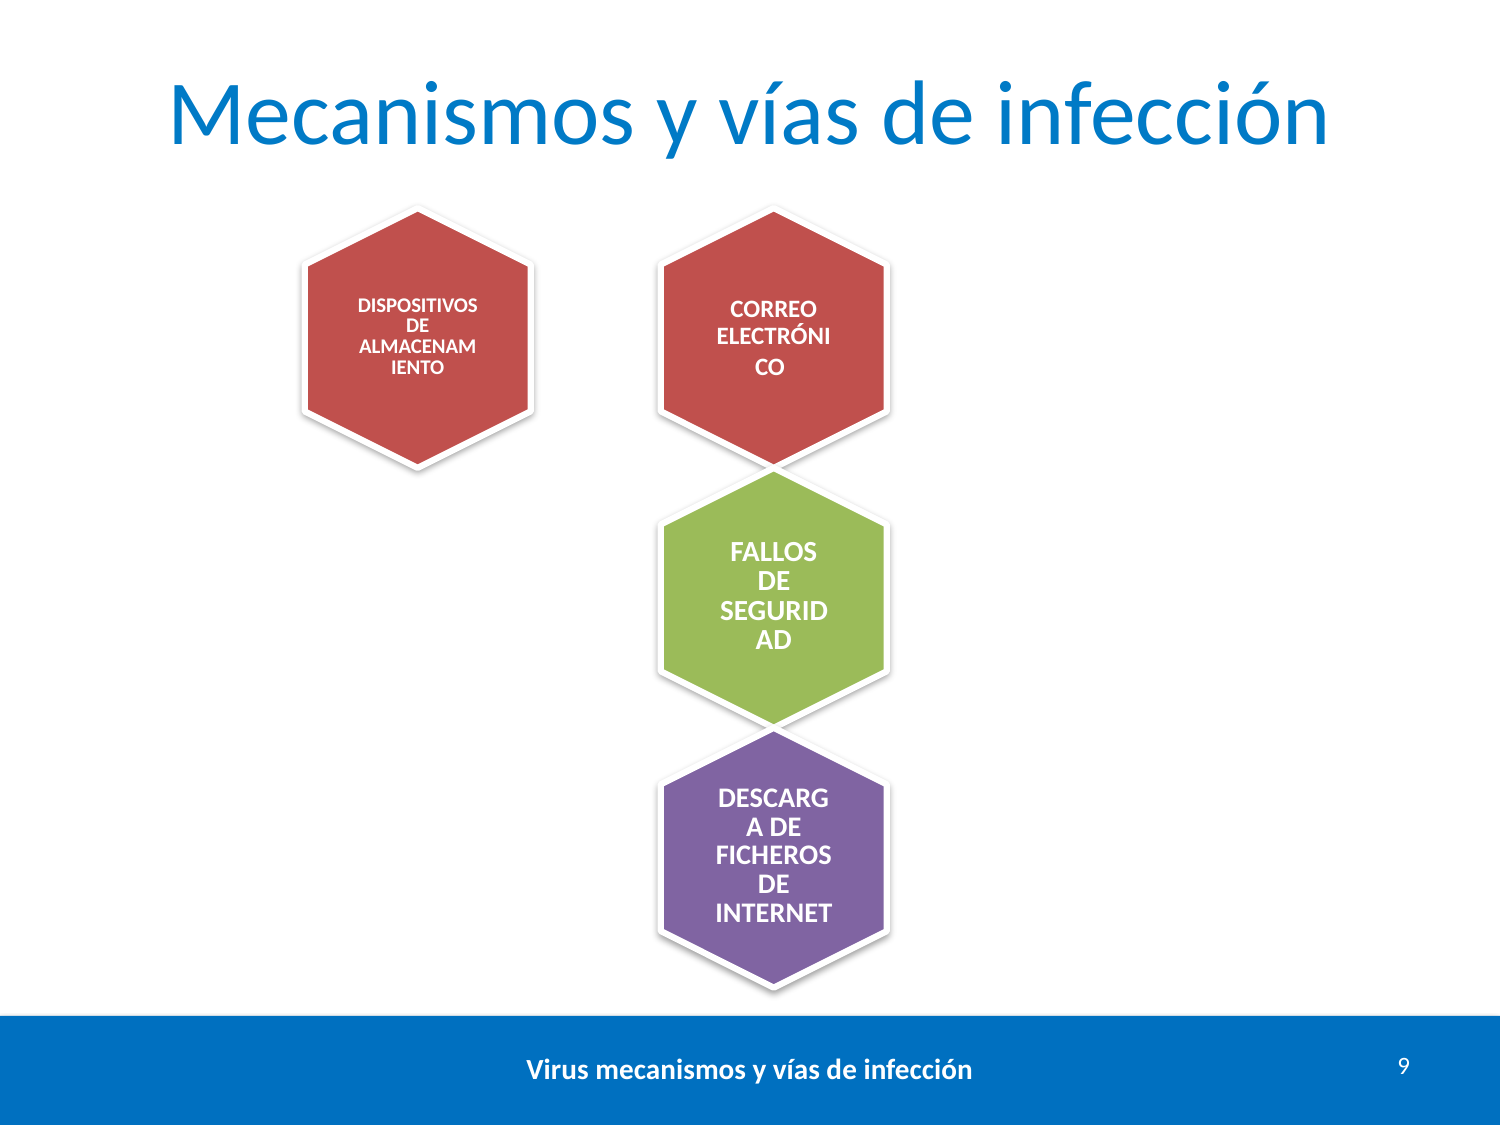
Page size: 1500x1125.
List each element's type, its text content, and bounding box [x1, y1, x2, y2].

slide_number 9 [1250, 1042, 1425, 1103]
footer Virus mecanismos y vías de infección [277, 1042, 1223, 1103]
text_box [58, 207, 1424, 988]
title Mecanismos y vías de infección [75, 45, 1425, 209]
